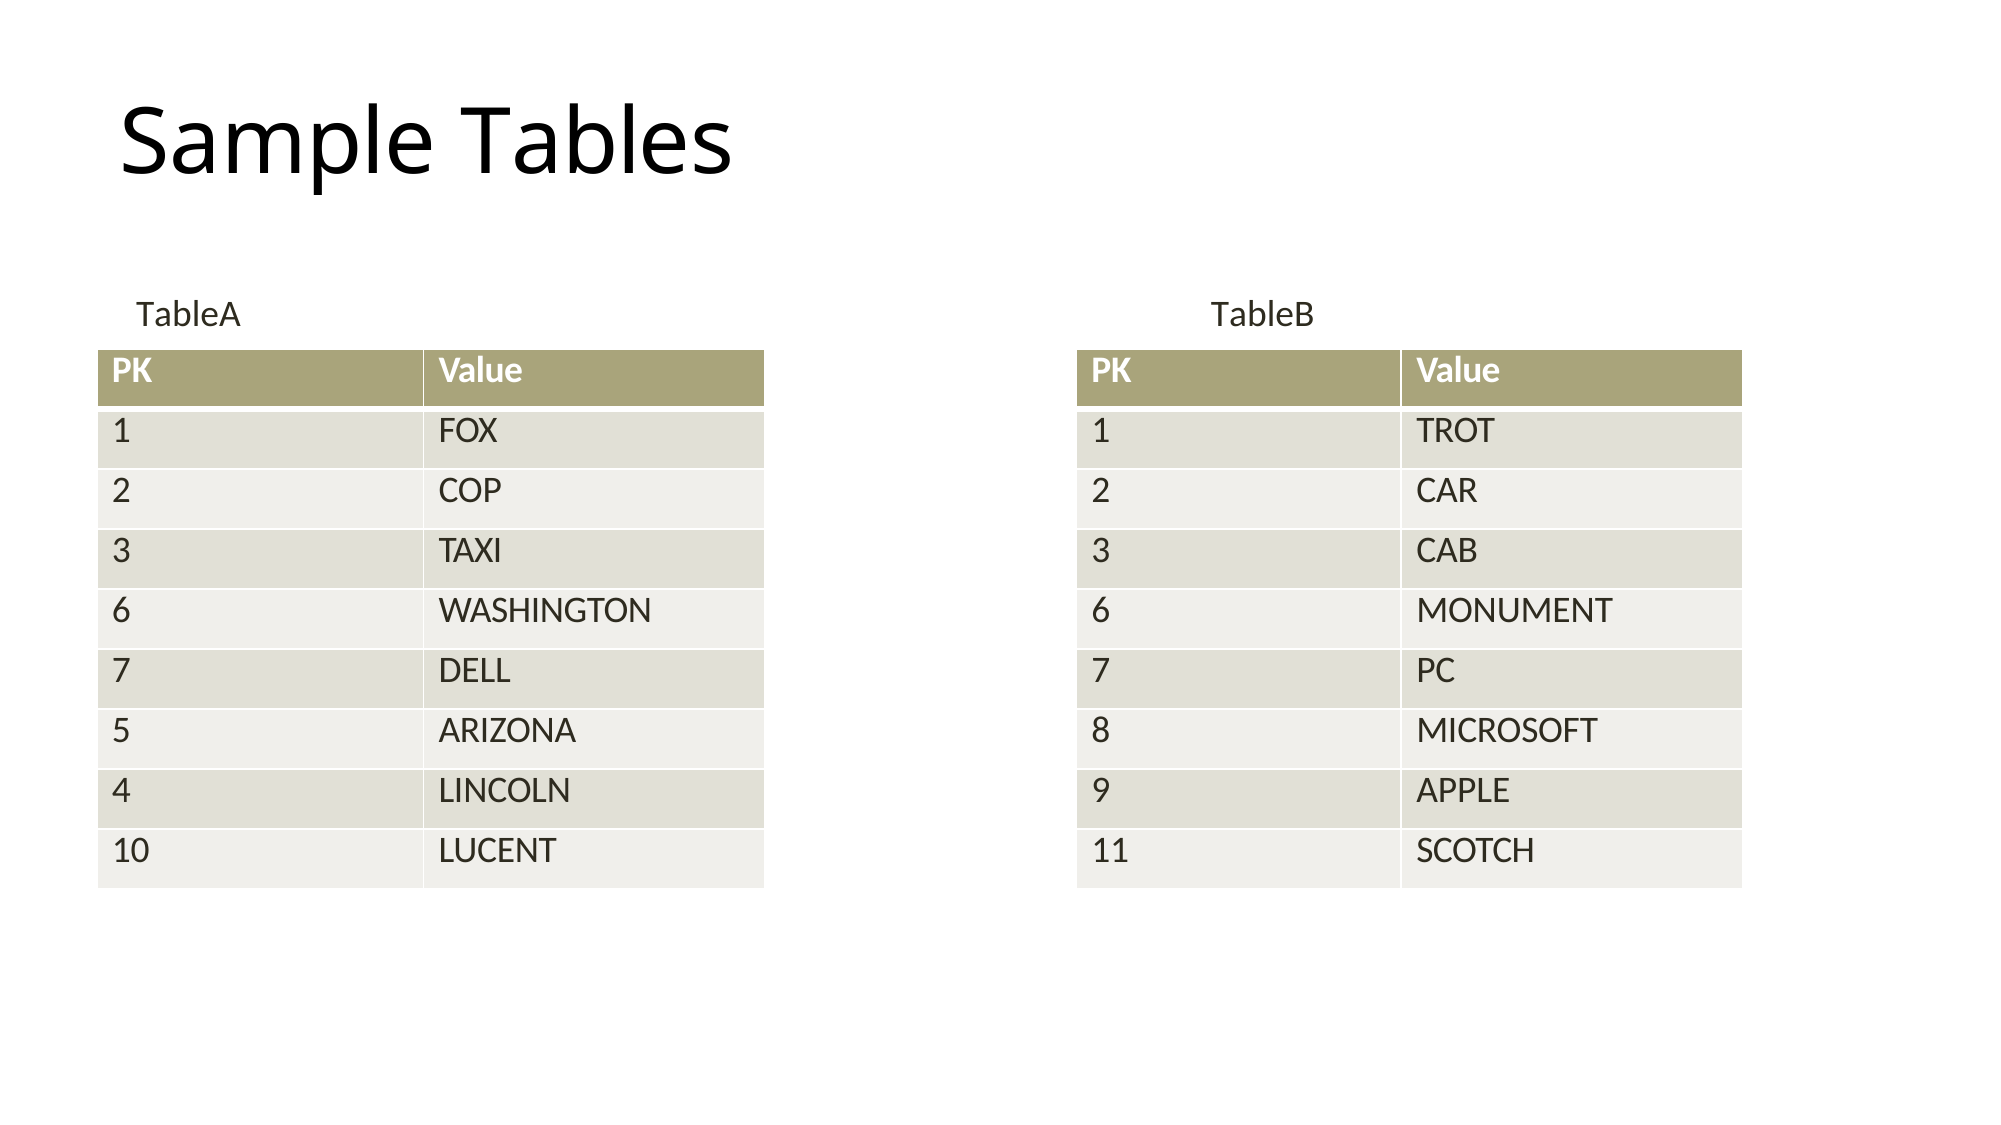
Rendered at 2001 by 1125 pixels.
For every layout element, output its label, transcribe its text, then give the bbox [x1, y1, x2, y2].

table_cell 5 [98, 710, 423, 768]
table_cell 6 [1077, 590, 1400, 648]
table_cell CAR [1402, 470, 1742, 528]
table_cell MICROSOFT [1402, 710, 1742, 768]
table_cell LUCENT [424, 830, 764, 888]
table_cell 8 [1077, 710, 1400, 768]
table_cell DELL [424, 650, 764, 708]
table_cell 7 [98, 650, 423, 708]
table_cell 10 [98, 830, 423, 888]
table_cell MONUMENT [1402, 590, 1742, 648]
title Sample Tables [117, 41, 869, 232]
table_cell 1 [1077, 412, 1400, 468]
table_cell LINCOLN [424, 770, 764, 828]
table_cell APPLE [1402, 770, 1742, 828]
table_cell 1 [98, 412, 423, 468]
table_cell 7 [1077, 650, 1400, 708]
table_cell CAB [1402, 530, 1742, 588]
table_header PK [1077, 350, 1400, 406]
table_cell 2 [1077, 470, 1400, 528]
table_cell 2 [98, 470, 423, 528]
table_cell COP [424, 470, 764, 528]
table_cell 11 [1077, 830, 1400, 888]
table_header PK [98, 350, 423, 406]
text_box TableA [133, 287, 276, 335]
table_cell 3 [1077, 530, 1400, 588]
table_header Value [1402, 350, 1742, 406]
table_cell WASHINGTON [424, 590, 764, 648]
table_cell TROT [1402, 412, 1742, 468]
table_cell 9 [1077, 770, 1400, 828]
table_cell 6 [98, 590, 423, 648]
table_cell PC [1402, 650, 1742, 708]
text_box TableB [1208, 287, 1349, 335]
table_header Value [424, 350, 764, 406]
table_cell ARIZONA [424, 710, 764, 768]
table_cell 3 [98, 530, 423, 588]
table_cell 4 [98, 770, 423, 828]
table_cell SCOTCH [1402, 830, 1742, 888]
table_cell TAXI [424, 530, 764, 588]
table_cell FOX [424, 412, 764, 468]
